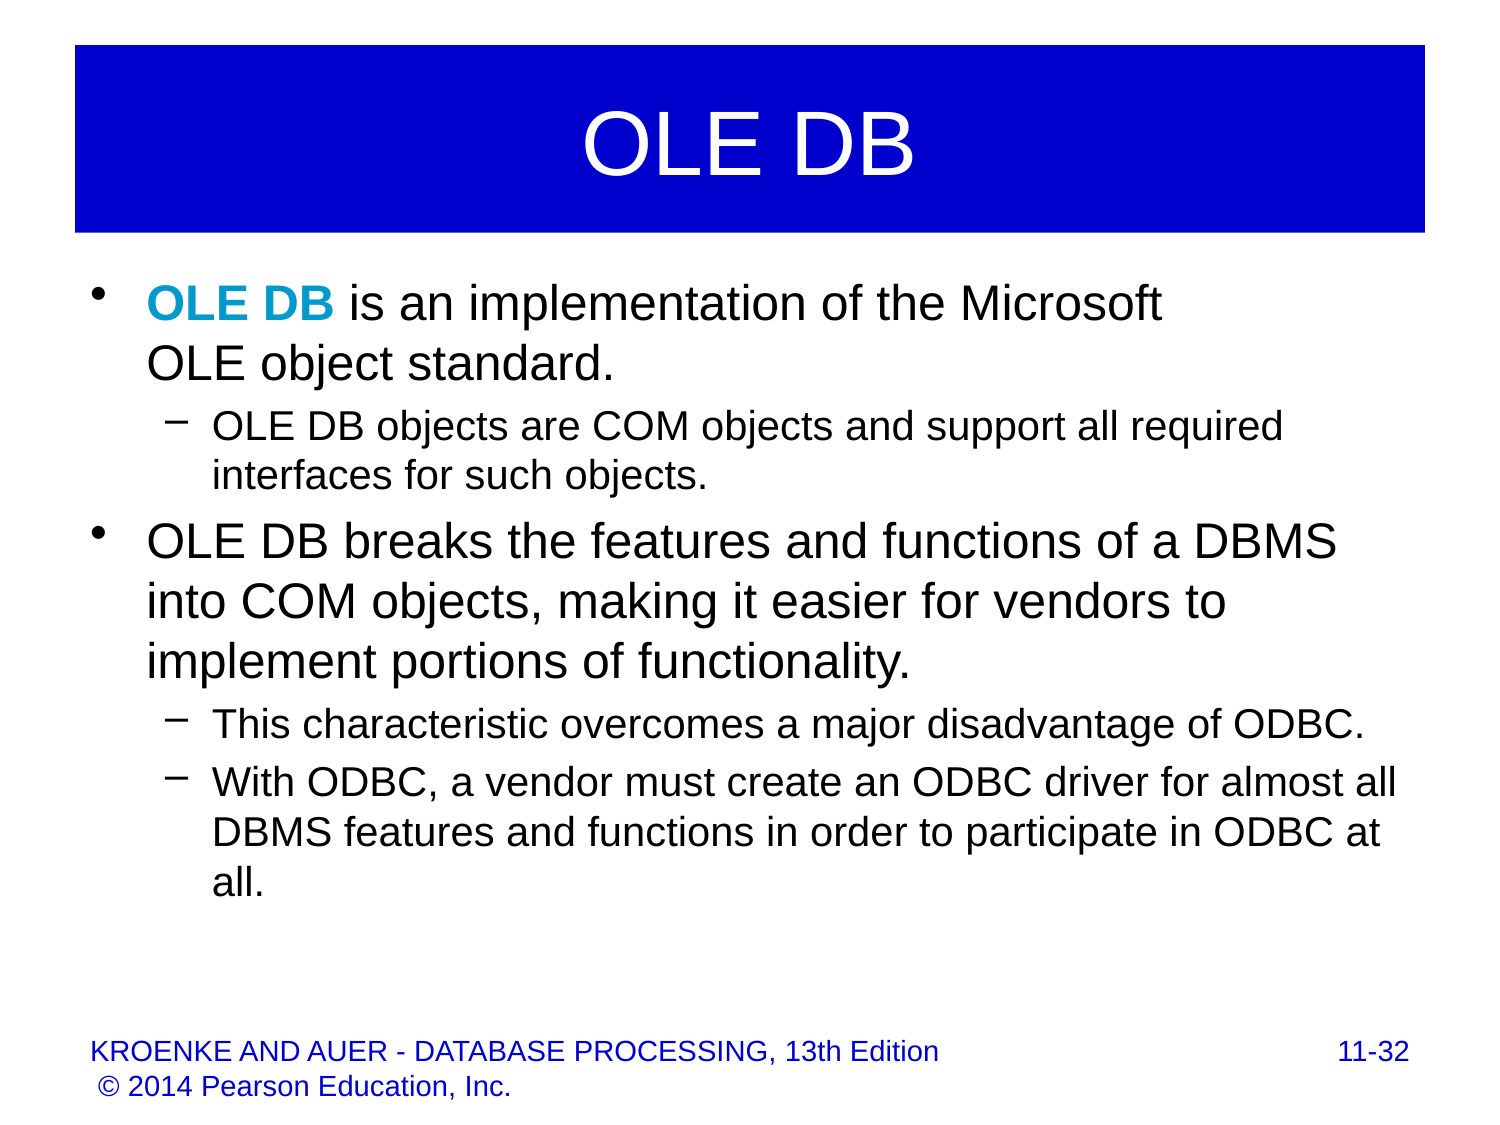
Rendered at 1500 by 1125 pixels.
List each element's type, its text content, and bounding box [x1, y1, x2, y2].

slide_number 11-32 [1074, 1024, 1426, 1103]
title OLE DB [75, 45, 1425, 233]
footer KROENKE AND AUER - DATABASE PROCESSING, 13th Edition © 2014 Pearson Education, Inc. [74, 1024, 963, 1104]
list OLE DB is an implementation of the Microsoft OLE object standard. OLE DB objects are COM objects and support all required interfaces for such objects. OLE DB breaks the features and functions of a DBMS into COM objects, making it easier for vendors to implement portions of functionality. This characteristic overcomes a major disadvantage of ODBC. With ODBC, a vendor must create an ODBC driver for almost all DBMS features and functions in order to participate in ODBC at all. [75, 262, 1425, 1005]
